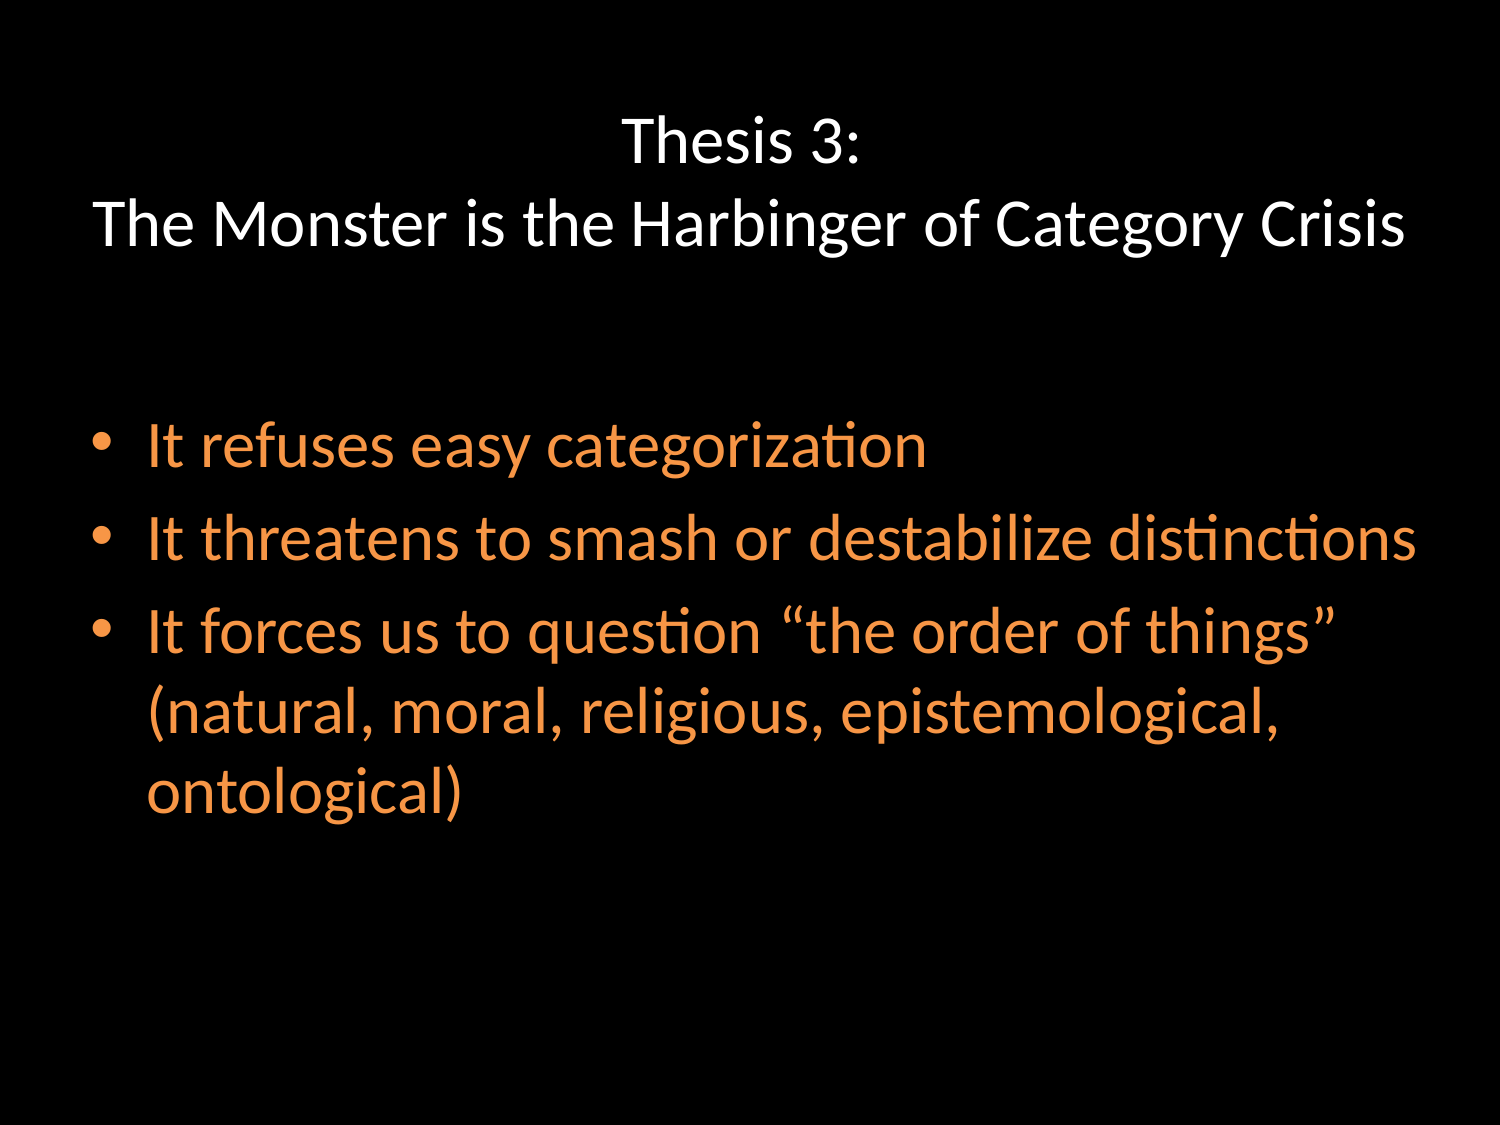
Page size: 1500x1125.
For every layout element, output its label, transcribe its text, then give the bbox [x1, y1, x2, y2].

list It refuses easy categorization It threatens to smash or destabilize distinctions It forces us to question “the order of things” (natural, moral, religious, epistemological, ontological) [75, 393, 1500, 1005]
title Thesis 3: The Monster is the Harbinger of Category Crisis [75, 45, 1425, 393]
